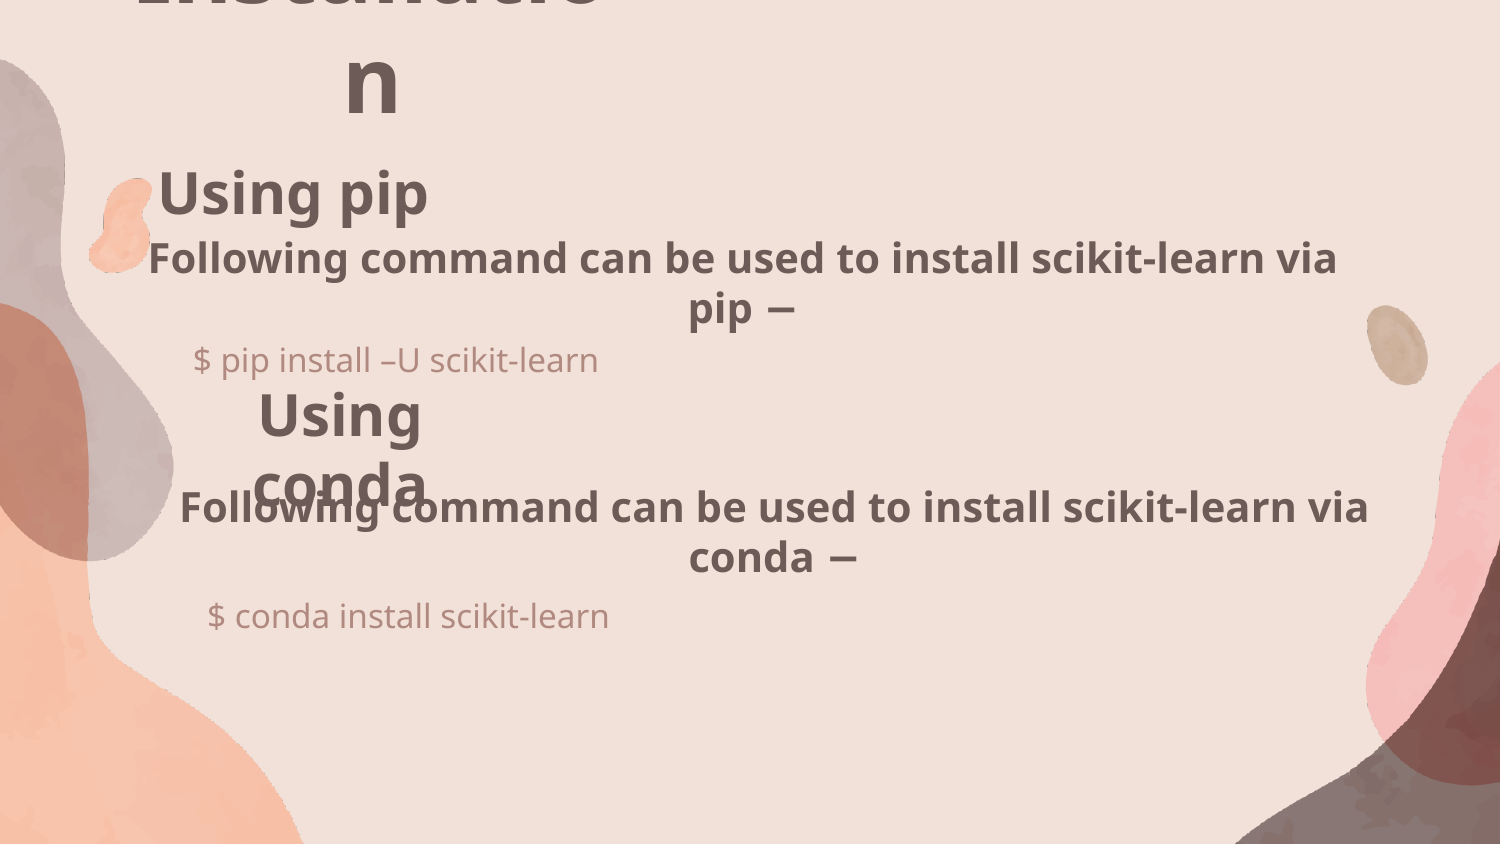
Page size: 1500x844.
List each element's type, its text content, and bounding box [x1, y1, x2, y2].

text_box Following command can be used to install scikit-learn via conda − [134, 484, 1415, 578]
title Installation [120, 8, 626, 147]
text_box $ conda install scikit-learn [120, 580, 679, 649]
text_box Using conda [163, 403, 518, 484]
subtitle $ pip install –U scikit-learn [148, 324, 626, 396]
picture [0, 0, 1500, 844]
text_box Using pip [116, 146, 471, 236]
title Following command can be used to install scikit-learn via pip − [103, 235, 1384, 329]
